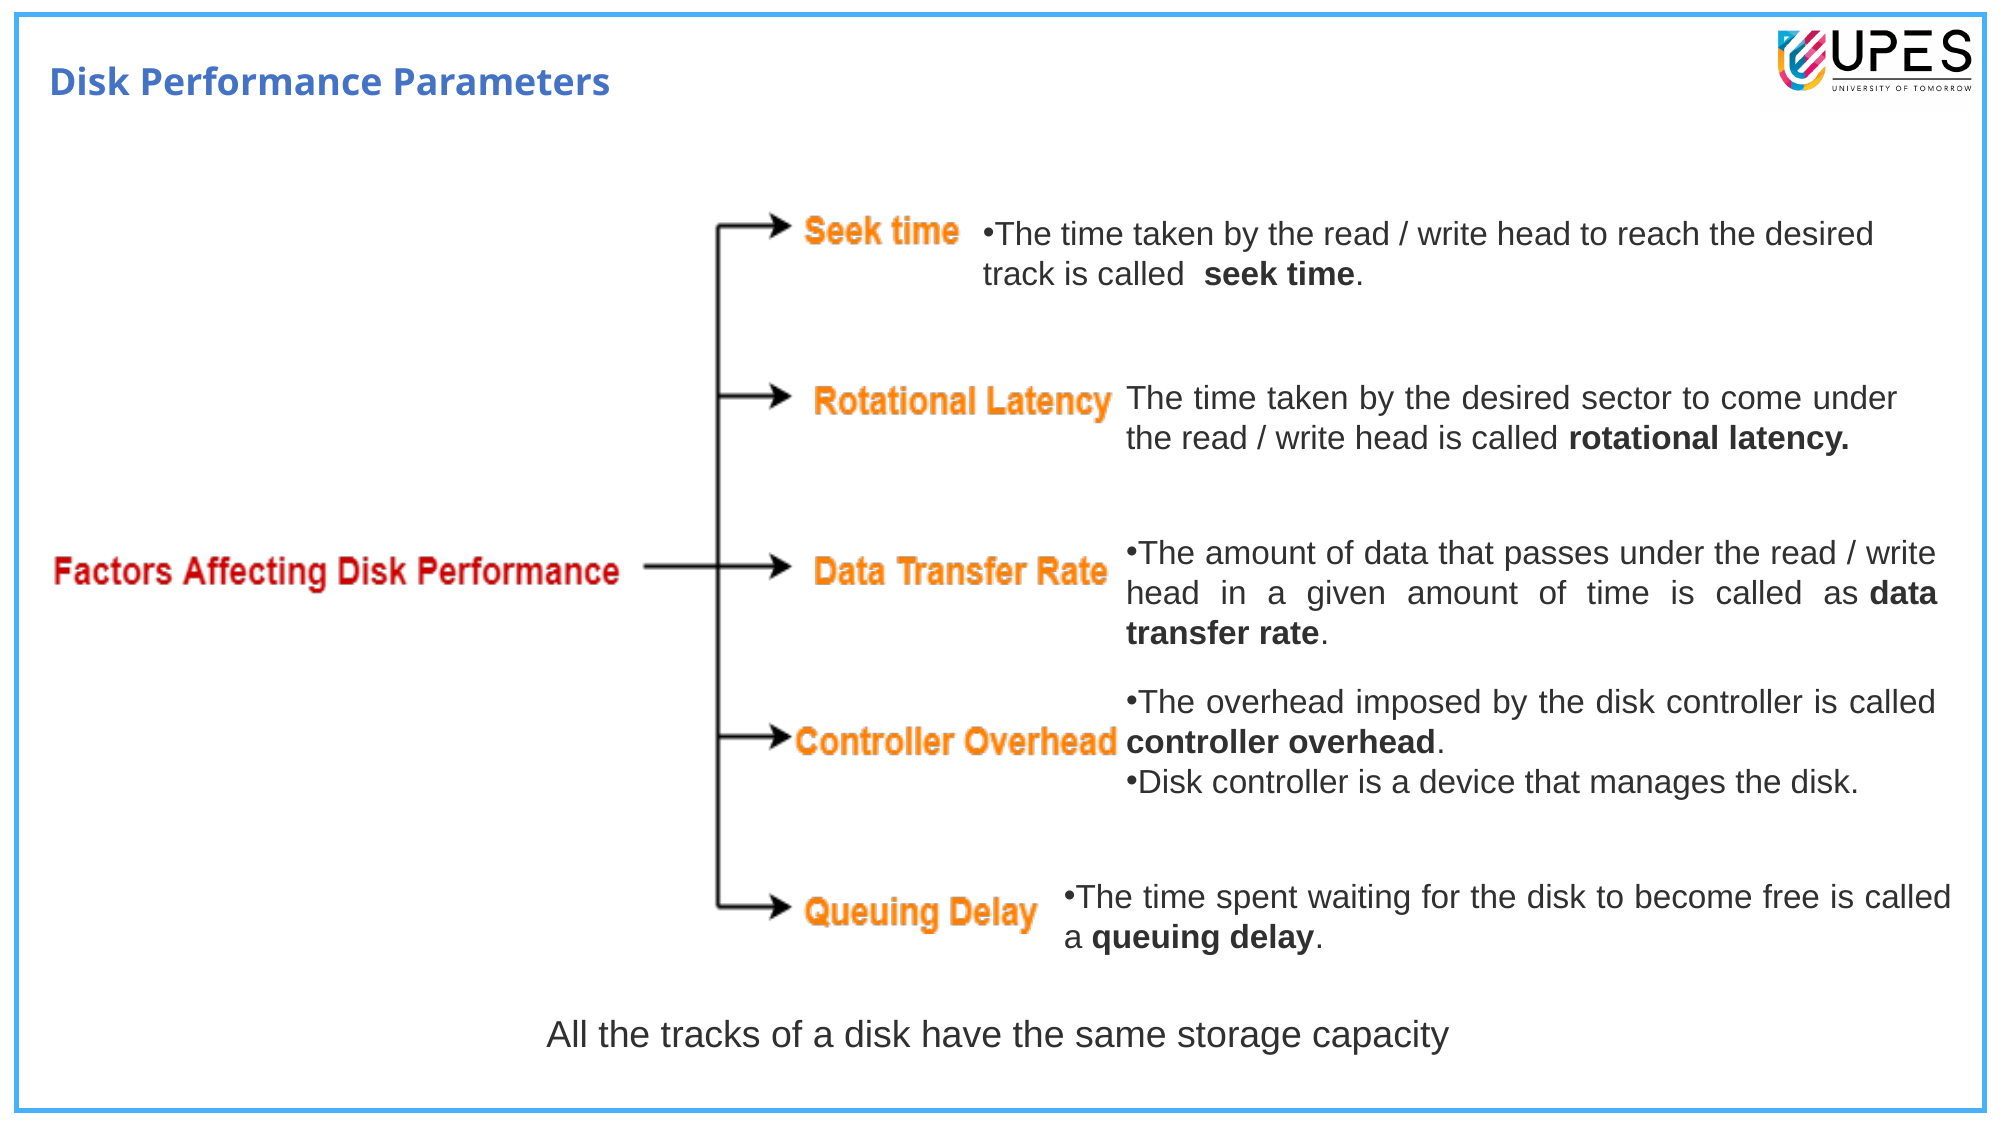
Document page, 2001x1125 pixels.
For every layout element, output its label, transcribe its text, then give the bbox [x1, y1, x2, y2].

picture [1758, 20, 1978, 110]
text_box All the tracks of a disk have the same storage capacity [531, 1002, 1532, 1063]
text_box Disk Performance Parameters [34, 50, 1034, 111]
picture [31, 204, 968, 934]
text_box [968, 204, 1969, 964]
